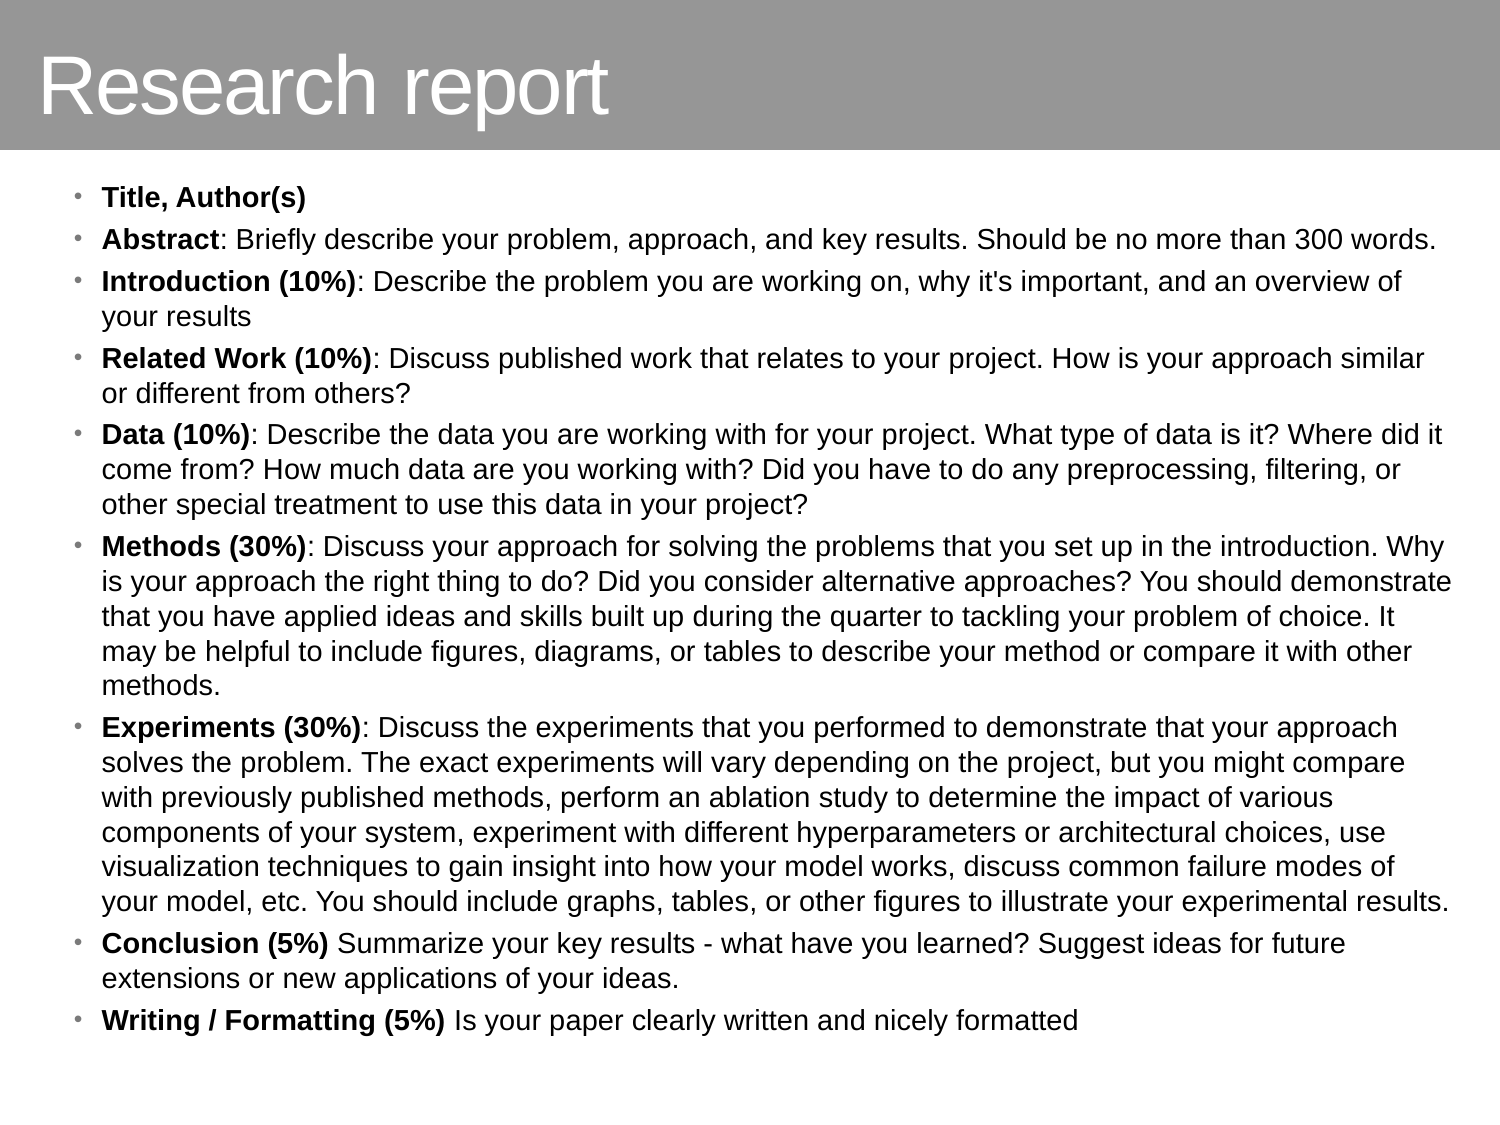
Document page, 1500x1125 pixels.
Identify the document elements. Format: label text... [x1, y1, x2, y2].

list Title, Author(s) Abstract: Briefly describe your problem, approach, and key results. Should be no more than 300 words. Introduction (10%): Describe the problem you are working on, why it's important, and an overview of your results Related Work (10%): Discuss published work that relates to your project. How is your approach similar or different from others? Data (10%): Describe the data you are working with for your project. What type of data is it? Where did it come from? How much data are you working with? Did you have to do any preprocessing, filtering, or other special treatment to use this data in your project? Methods (30%): Discuss your approach for solving the problems that you set up in the introduction. Why is your approach the right thing to do? Did you consider alternative approaches? You should demonstrate that you have applied ideas and skills built up during the quarter to tackling your problem of choice. It may be helpful to include figures, diagrams, or tables to describe your method or compare it with other methods. Experiments (30%): Discuss the experiments that you performed to demonstrate that your approach solves the problem. The exact experiments will vary depending on the project, but you might compare with previously published methods, perform an ablation study to determine the impact of various components of your system, experiment with different hyperparameters or architectural choices, use visualization techniques to gain insight into how your model works, discuss common failure modes of your model, etc. You should include graphs, tables, or other figures to illustrate your experimental results. Conclusion (5%) Summarize your key results - what have you learned? Suggest ideas for future extensions or new applications of your ideas. Writing / Formatting (5%) Is your paper clearly written and nicely formatted [58, 171, 1476, 1102]
title Research report [22, 0, 1373, 163]
